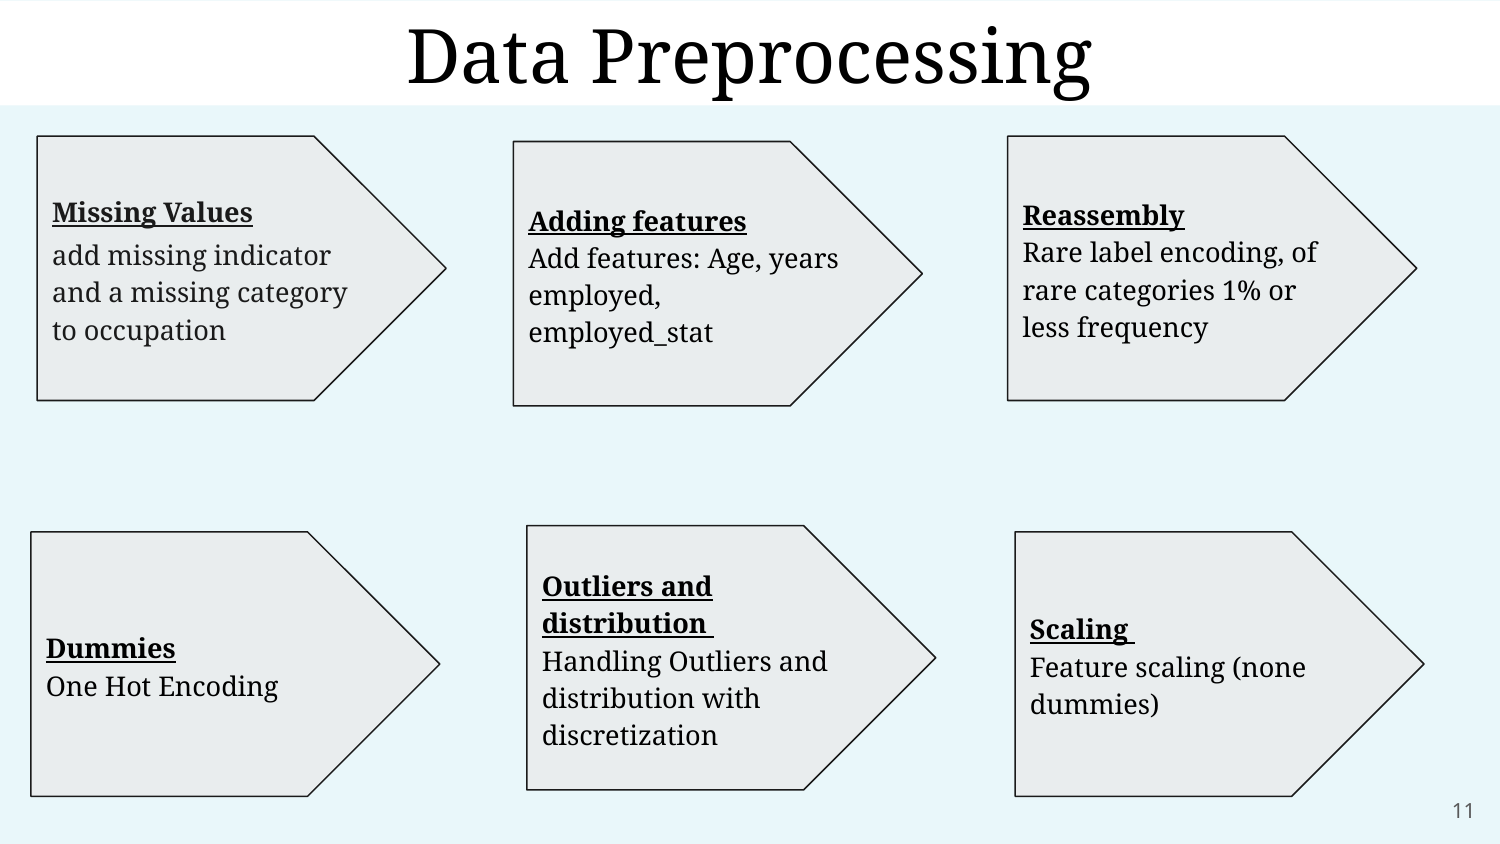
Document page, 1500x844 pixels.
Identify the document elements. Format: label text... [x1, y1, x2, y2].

text_box Reassembly Rare label encoding, of rare categories 1% or less frequency [1007, 136, 1417, 401]
text_box Missing Values add missing indicator and a missing category to occupation [37, 136, 447, 401]
text_box Dummies One Hot Encoding [30, 531, 440, 797]
text_box Outliers and distribution Handling Outliers and distribution with discretization [526, 525, 936, 790]
text_box Adding features Add features: Age, years employed, employed_stat [513, 141, 923, 406]
text_box Data Preprocessing [0, 0, 1500, 106]
slide_number ‹#› [1400, 779, 1491, 844]
text_box Scaling Feature scaling (none dummies) [1015, 531, 1424, 797]
